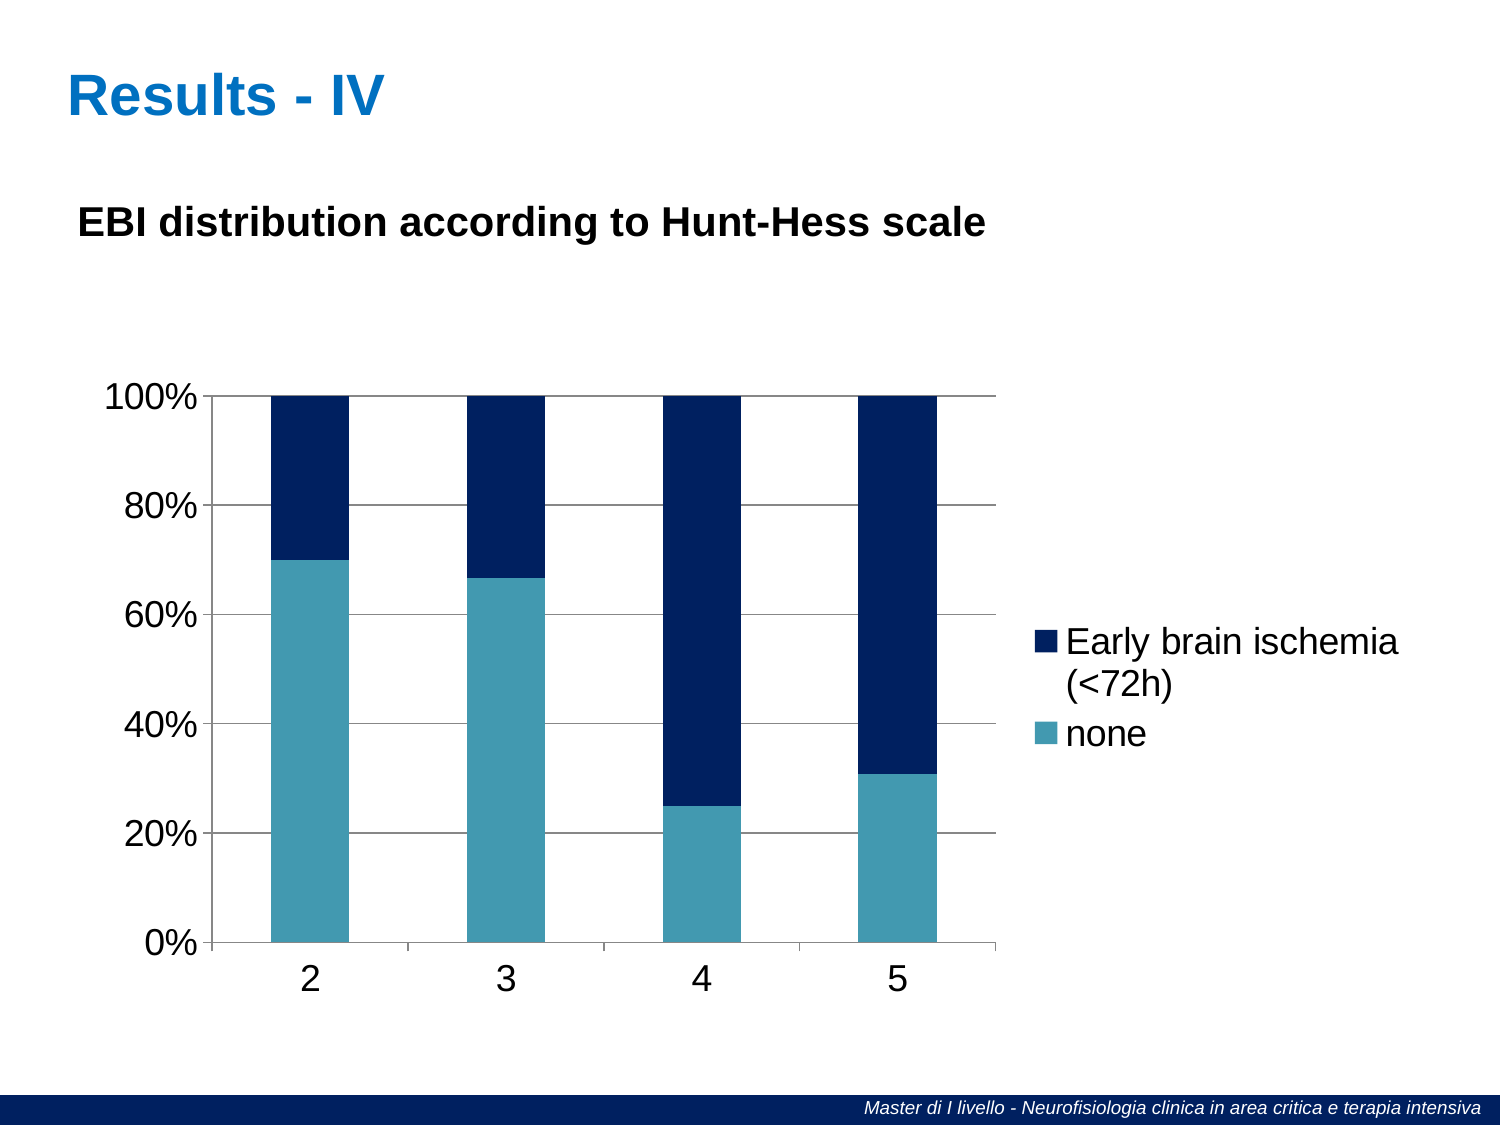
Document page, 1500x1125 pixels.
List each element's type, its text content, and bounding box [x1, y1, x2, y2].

text_box EBI distribution according to Hunt-Hess scale [62, 187, 1002, 253]
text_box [0, 1087, 1500, 1125]
text_box Results - IV [53, 49, 1424, 235]
chart [76, 361, 1424, 1013]
